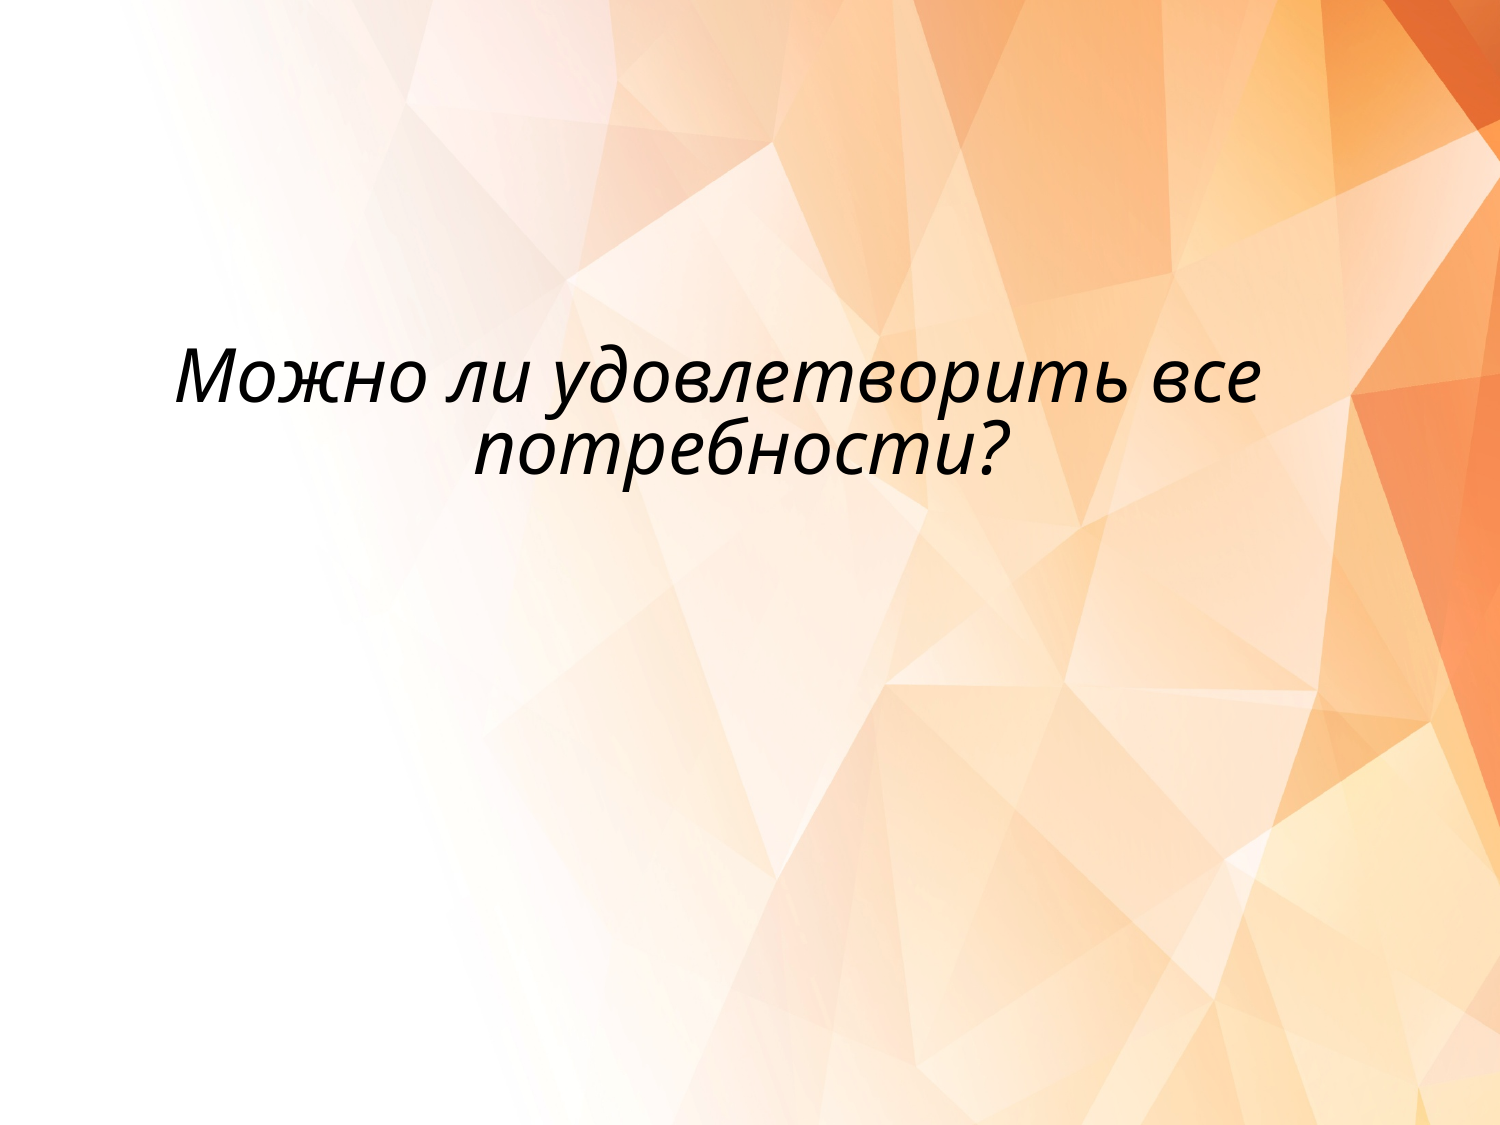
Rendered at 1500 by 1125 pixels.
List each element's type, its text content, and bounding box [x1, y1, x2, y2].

list Можно ли удовлетворить все потребности? [87, 337, 1350, 875]
